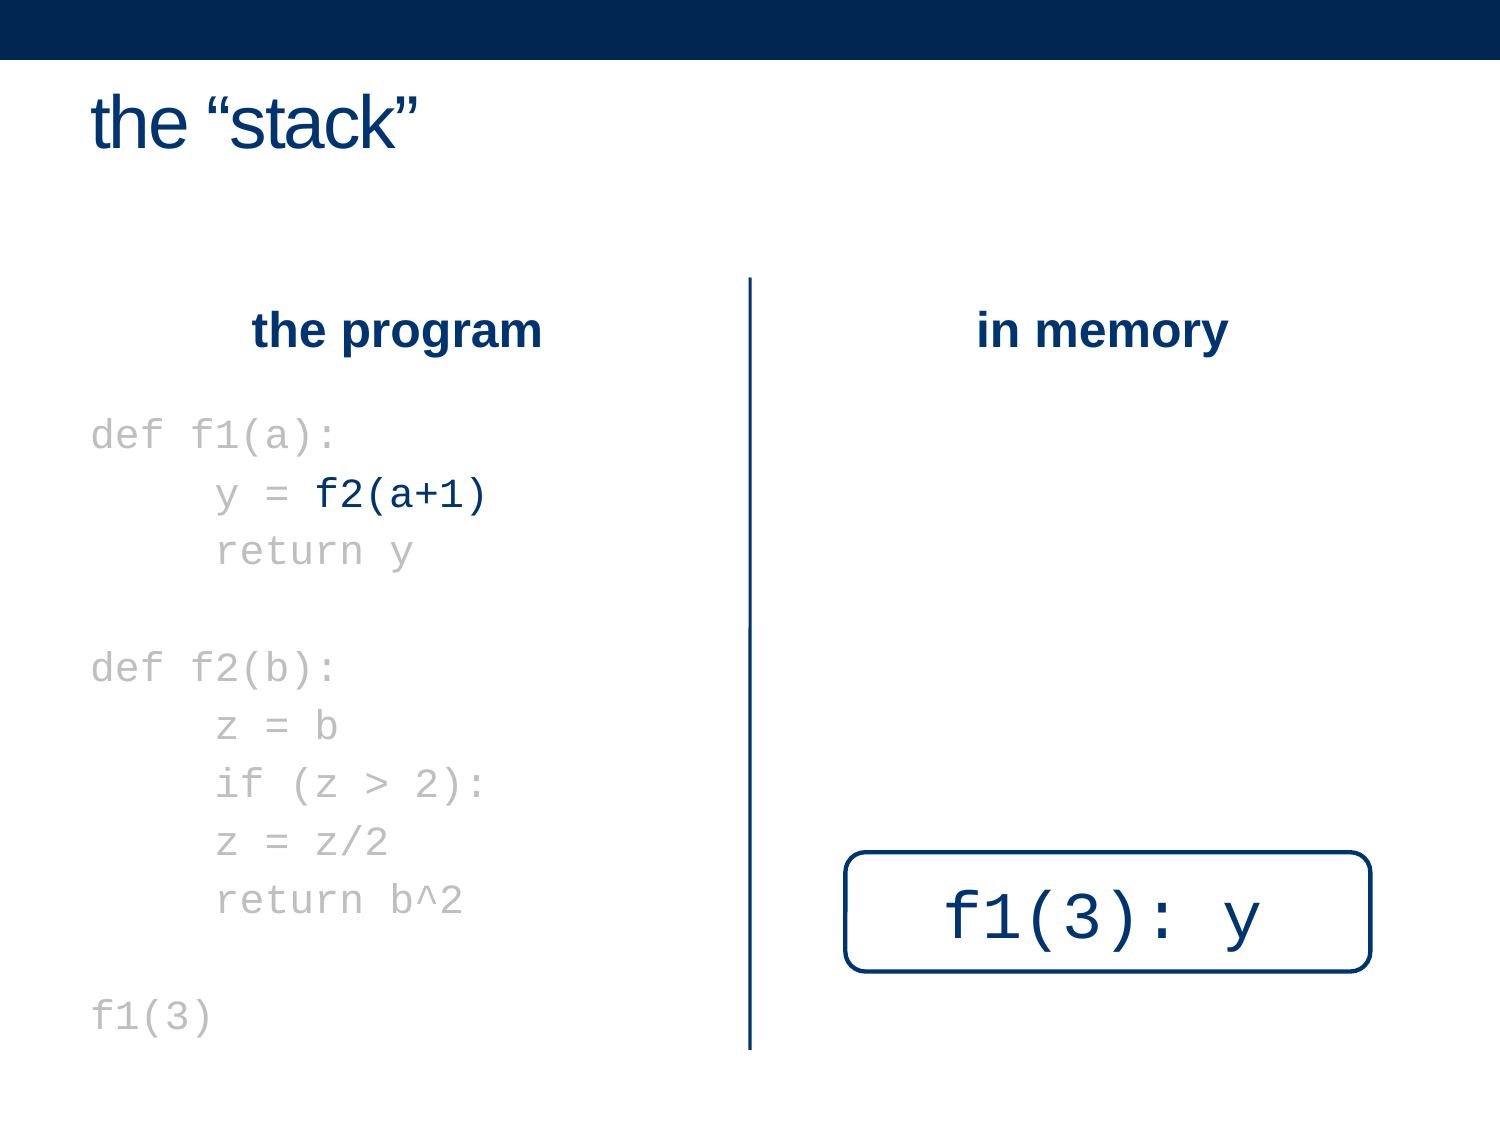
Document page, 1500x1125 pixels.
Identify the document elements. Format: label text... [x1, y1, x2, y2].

list the program [75, 275, 720, 380]
list in memory [780, 275, 1425, 380]
title the “stack” [75, 37, 1425, 200]
list def f1(a): y = f2(a+1) return y def f2(b): z = b if (z > 2): z = z/2 return b^2 f1(3) [75, 399, 720, 1049]
text_box f1(3): y [843, 850, 1373, 974]
